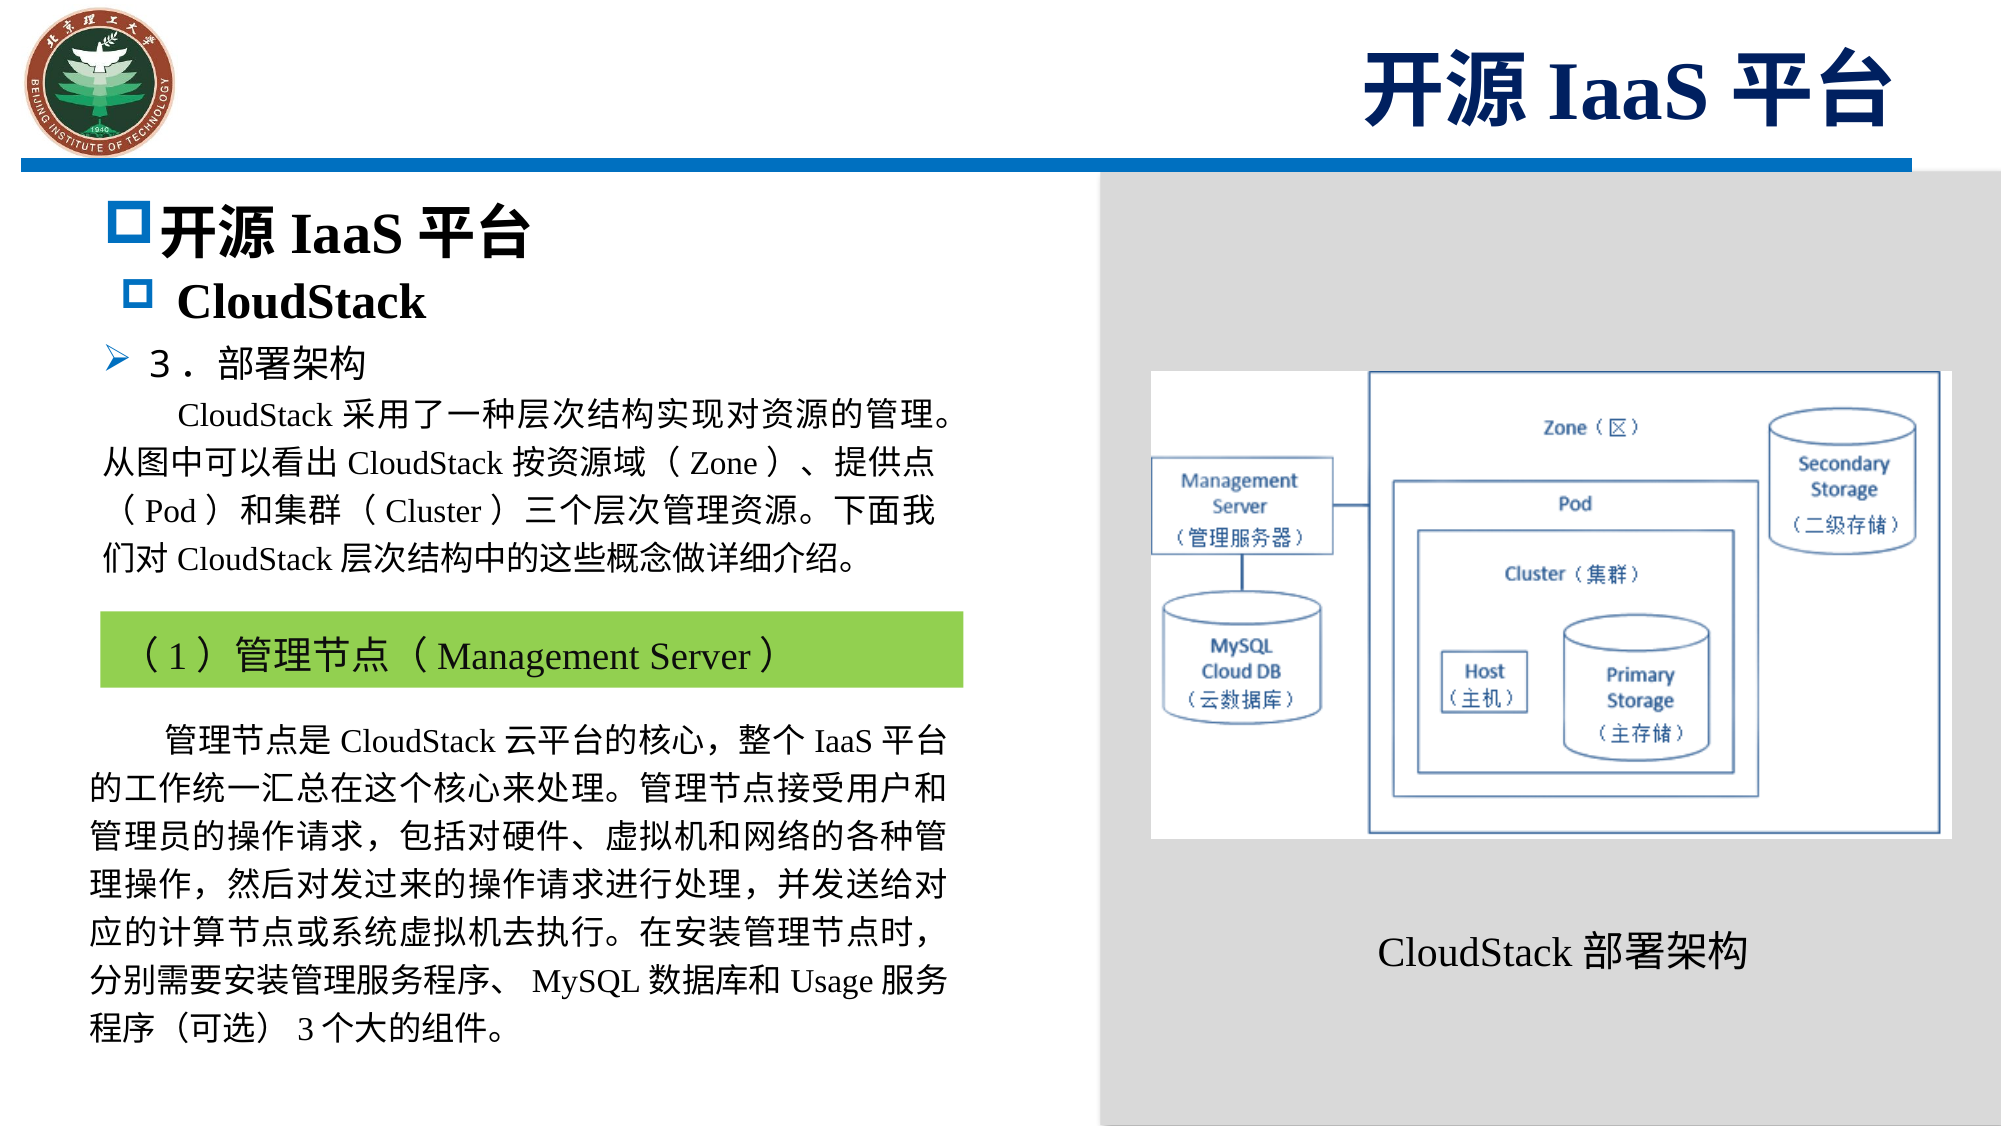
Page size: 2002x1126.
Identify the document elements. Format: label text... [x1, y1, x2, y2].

text_box 开源IaaS平台 [88, 187, 549, 273]
picture [1151, 371, 1952, 839]
text_box CloudStack [105, 261, 442, 337]
text_box CloudStack部署架构 [1362, 917, 1776, 982]
text_box [1098, 169, 2001, 1126]
text_box 3．部署架构 CloudStack采用了一种层次结构实现对资源的管理。从图中可以看出CloudStack按资源域（Zone）、提供点（Pod）和集群（Cluster）三个层次管理资源。下面我们对CloudStack层次结构中的这些概念做详细介绍。 [87, 324, 951, 585]
text_box （1）管理节点（Management Server） [100, 611, 964, 688]
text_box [21, 4, 1912, 172]
text_box 管理节点是CloudStack云平台的核心，整个IaaS平台的工作统一汇总在这个核心来处理。管理节点接受用户和管理员的操作请求，包括对硬件、虚拟机和网络的各种管理操作，然后对发过来的操作请求进行处理，并发送给对应的计算节点或系统虚拟机去执行。在安装管理节点时，分别需要安装管理服务程序、MySQL数据库和Usage服务程序（可选）3个大的组件。 [75, 703, 963, 1054]
